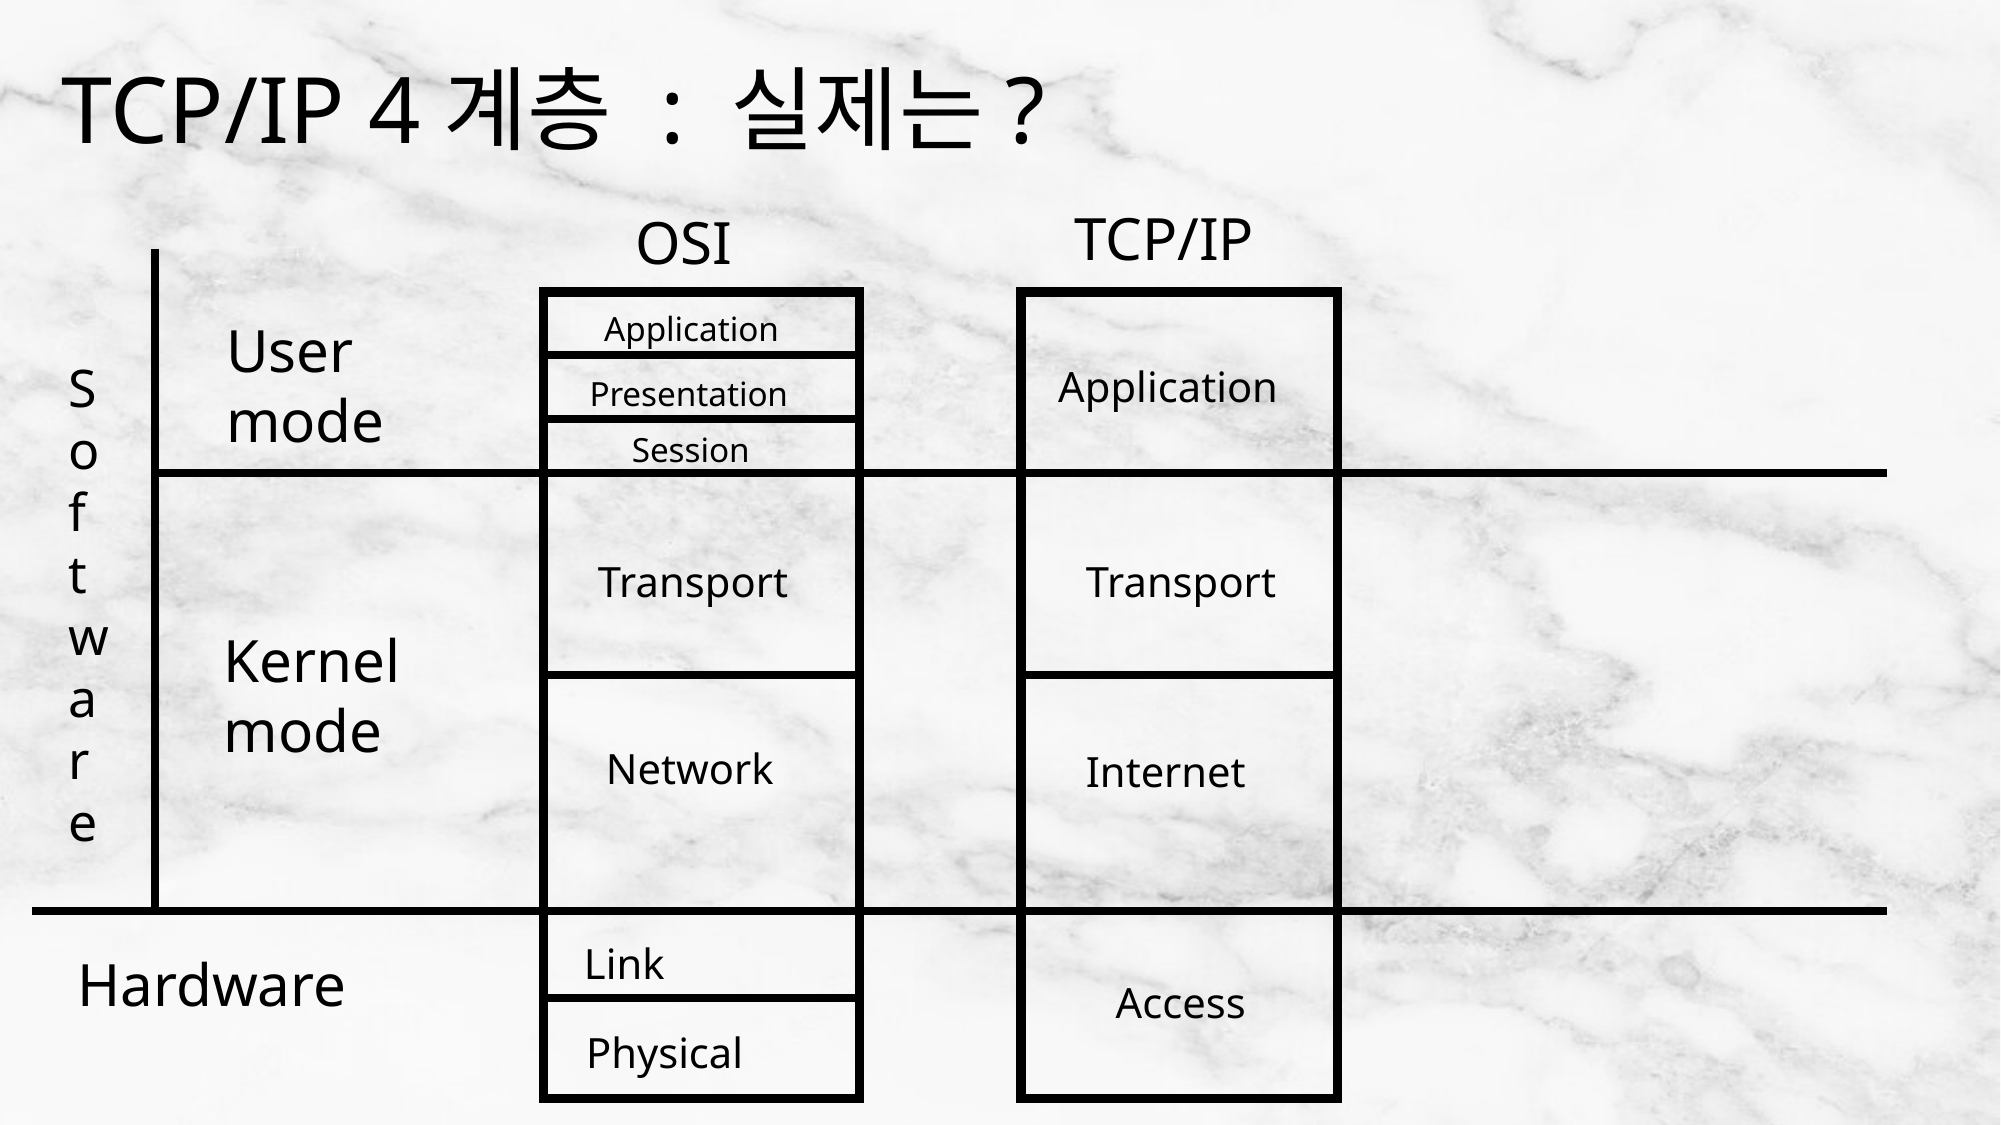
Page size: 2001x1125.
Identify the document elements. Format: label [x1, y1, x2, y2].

text_box [1021, 194, 1341, 1099]
list [0, 0, 2000, 1125]
text_box [543, 199, 889, 1099]
